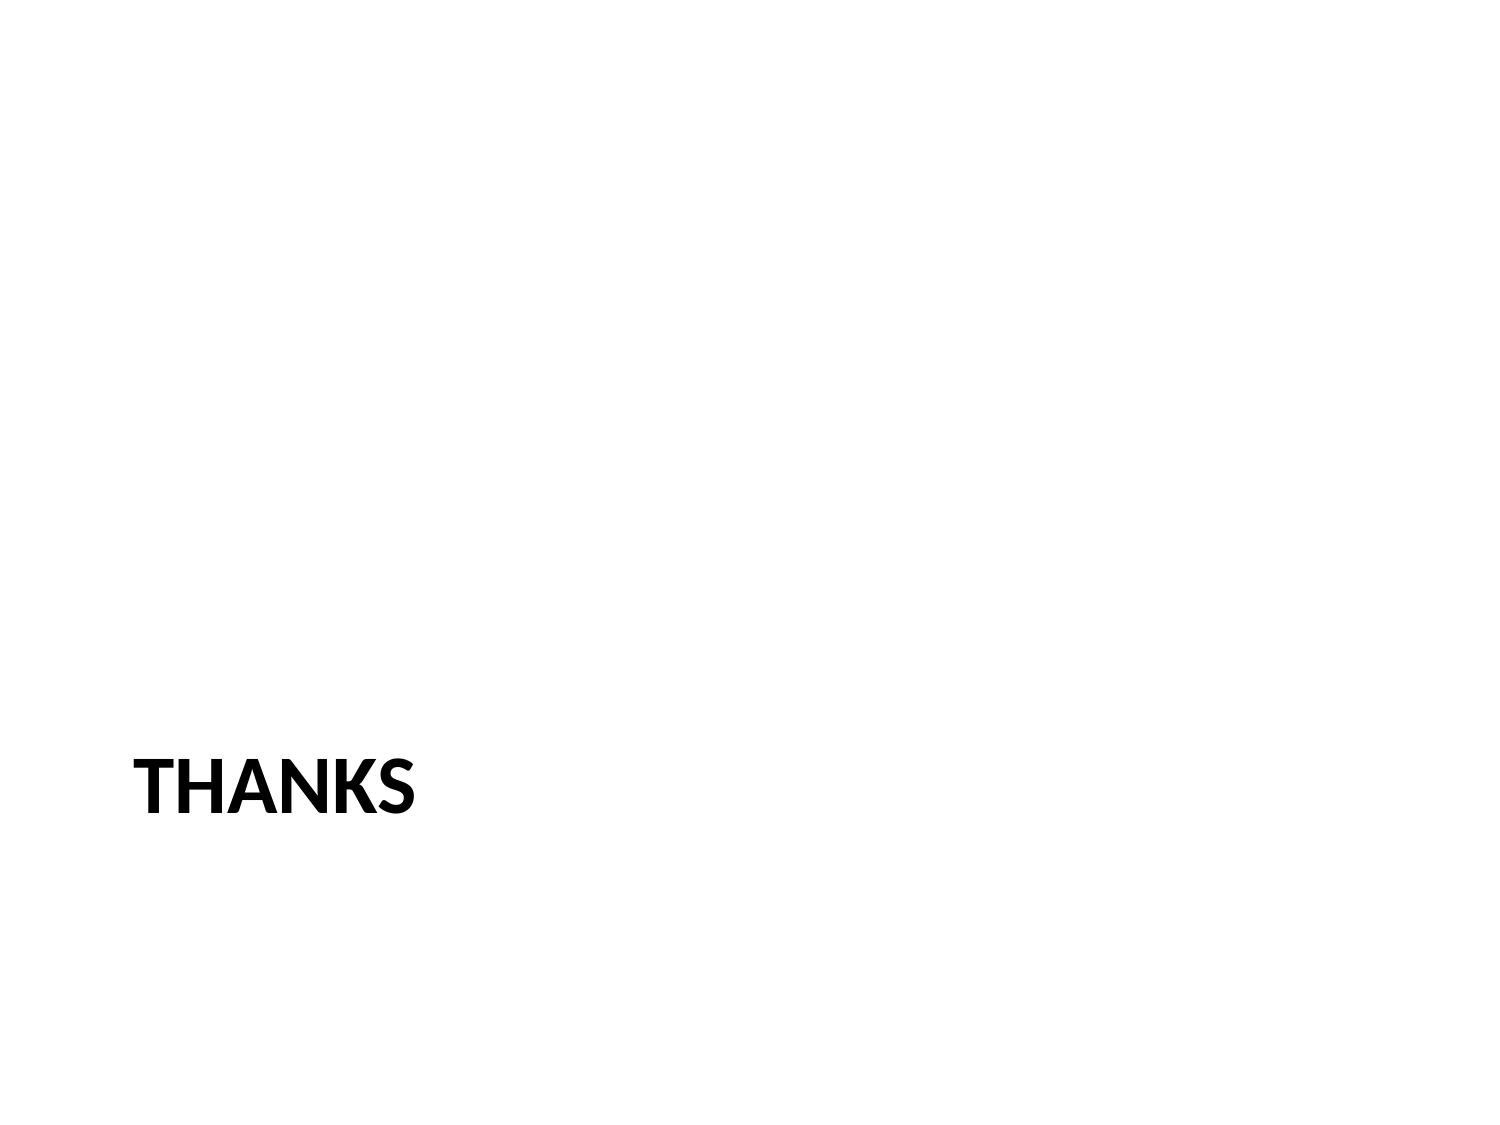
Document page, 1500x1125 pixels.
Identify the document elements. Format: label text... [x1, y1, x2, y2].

title Thanks [118, 722, 1421, 947]
